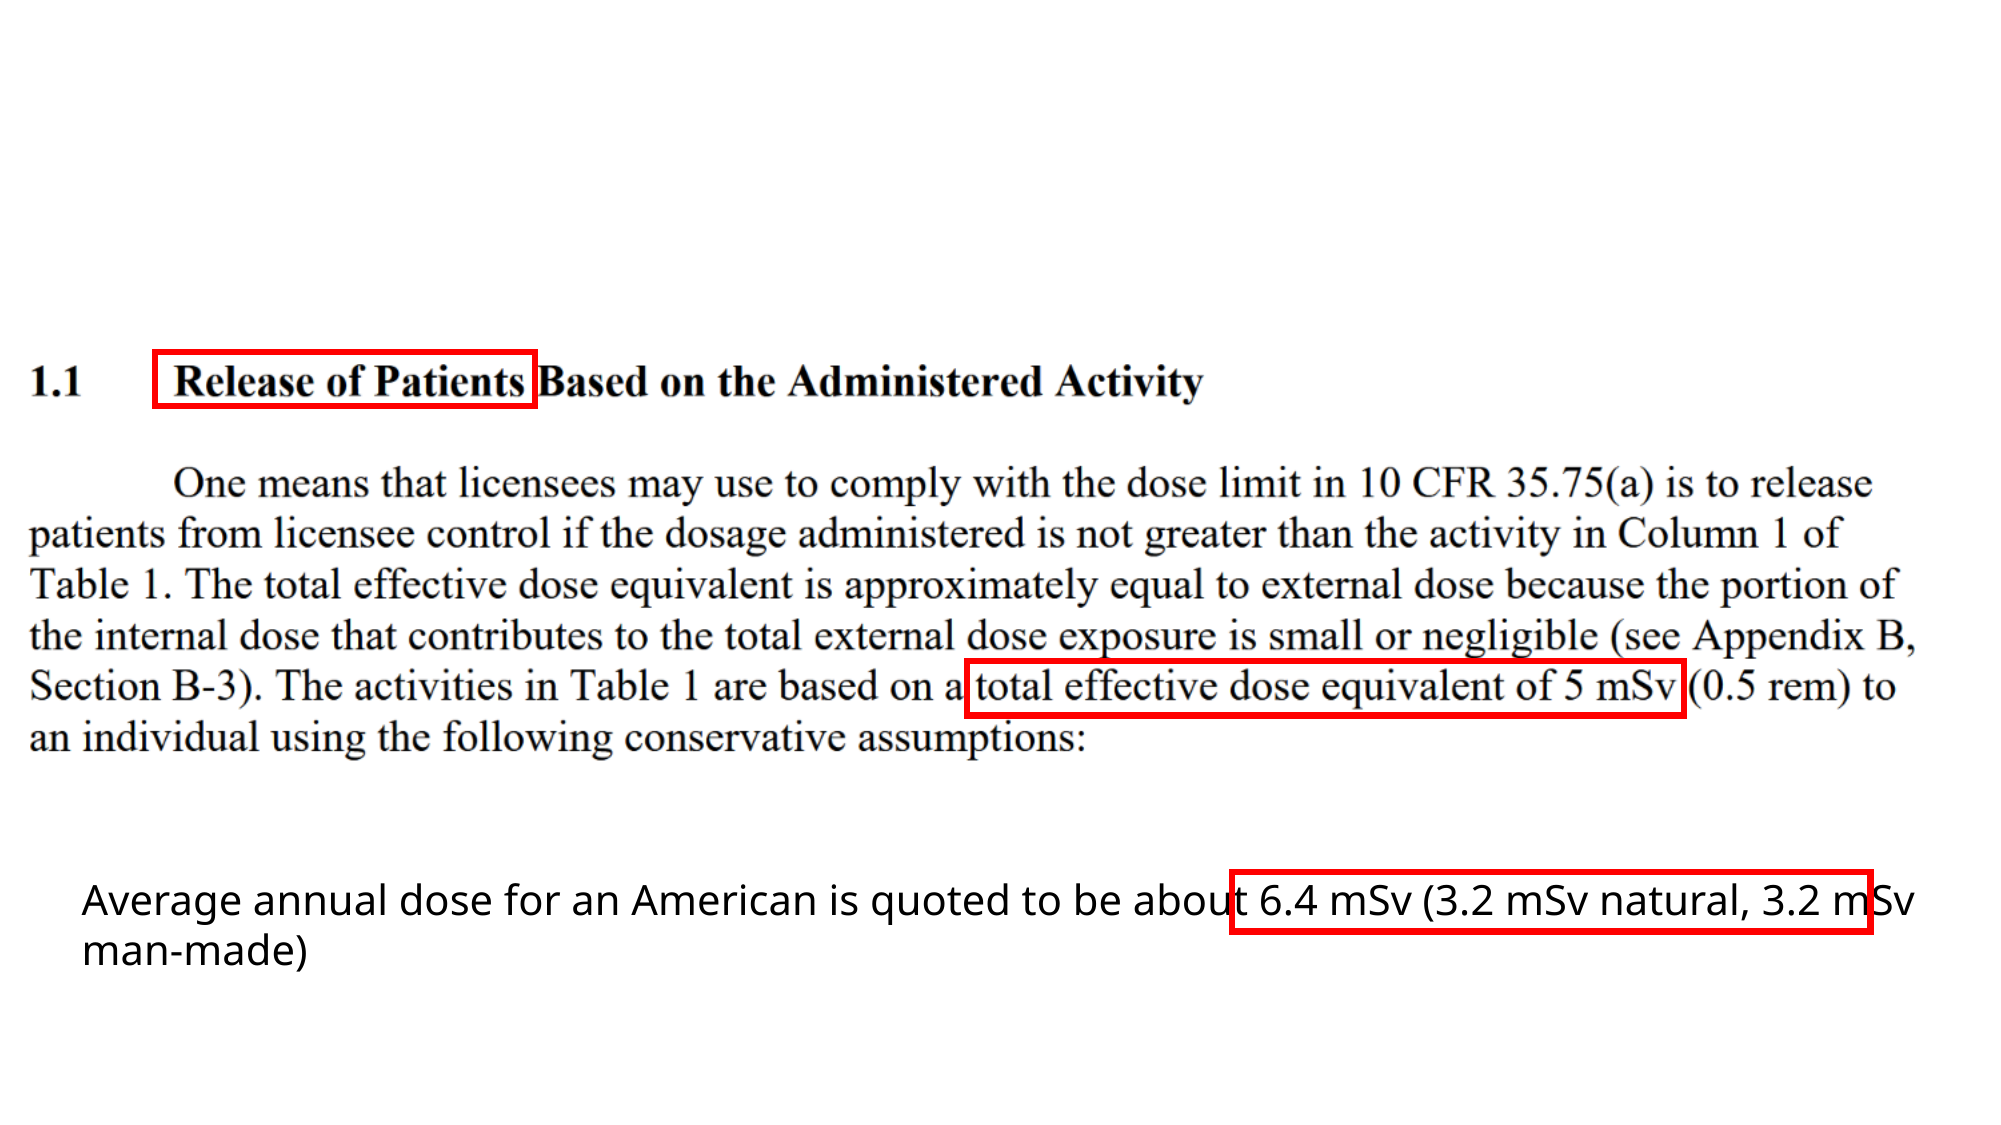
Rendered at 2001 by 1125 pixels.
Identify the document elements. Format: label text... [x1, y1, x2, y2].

picture [21, 351, 1979, 774]
text_box Average annual dose for an American is quoted to be about 6.4 mSv (3.2 mSv natural, 3.2 mSv man-made) [66, 865, 1965, 981]
text_box [1231, 871, 1871, 933]
